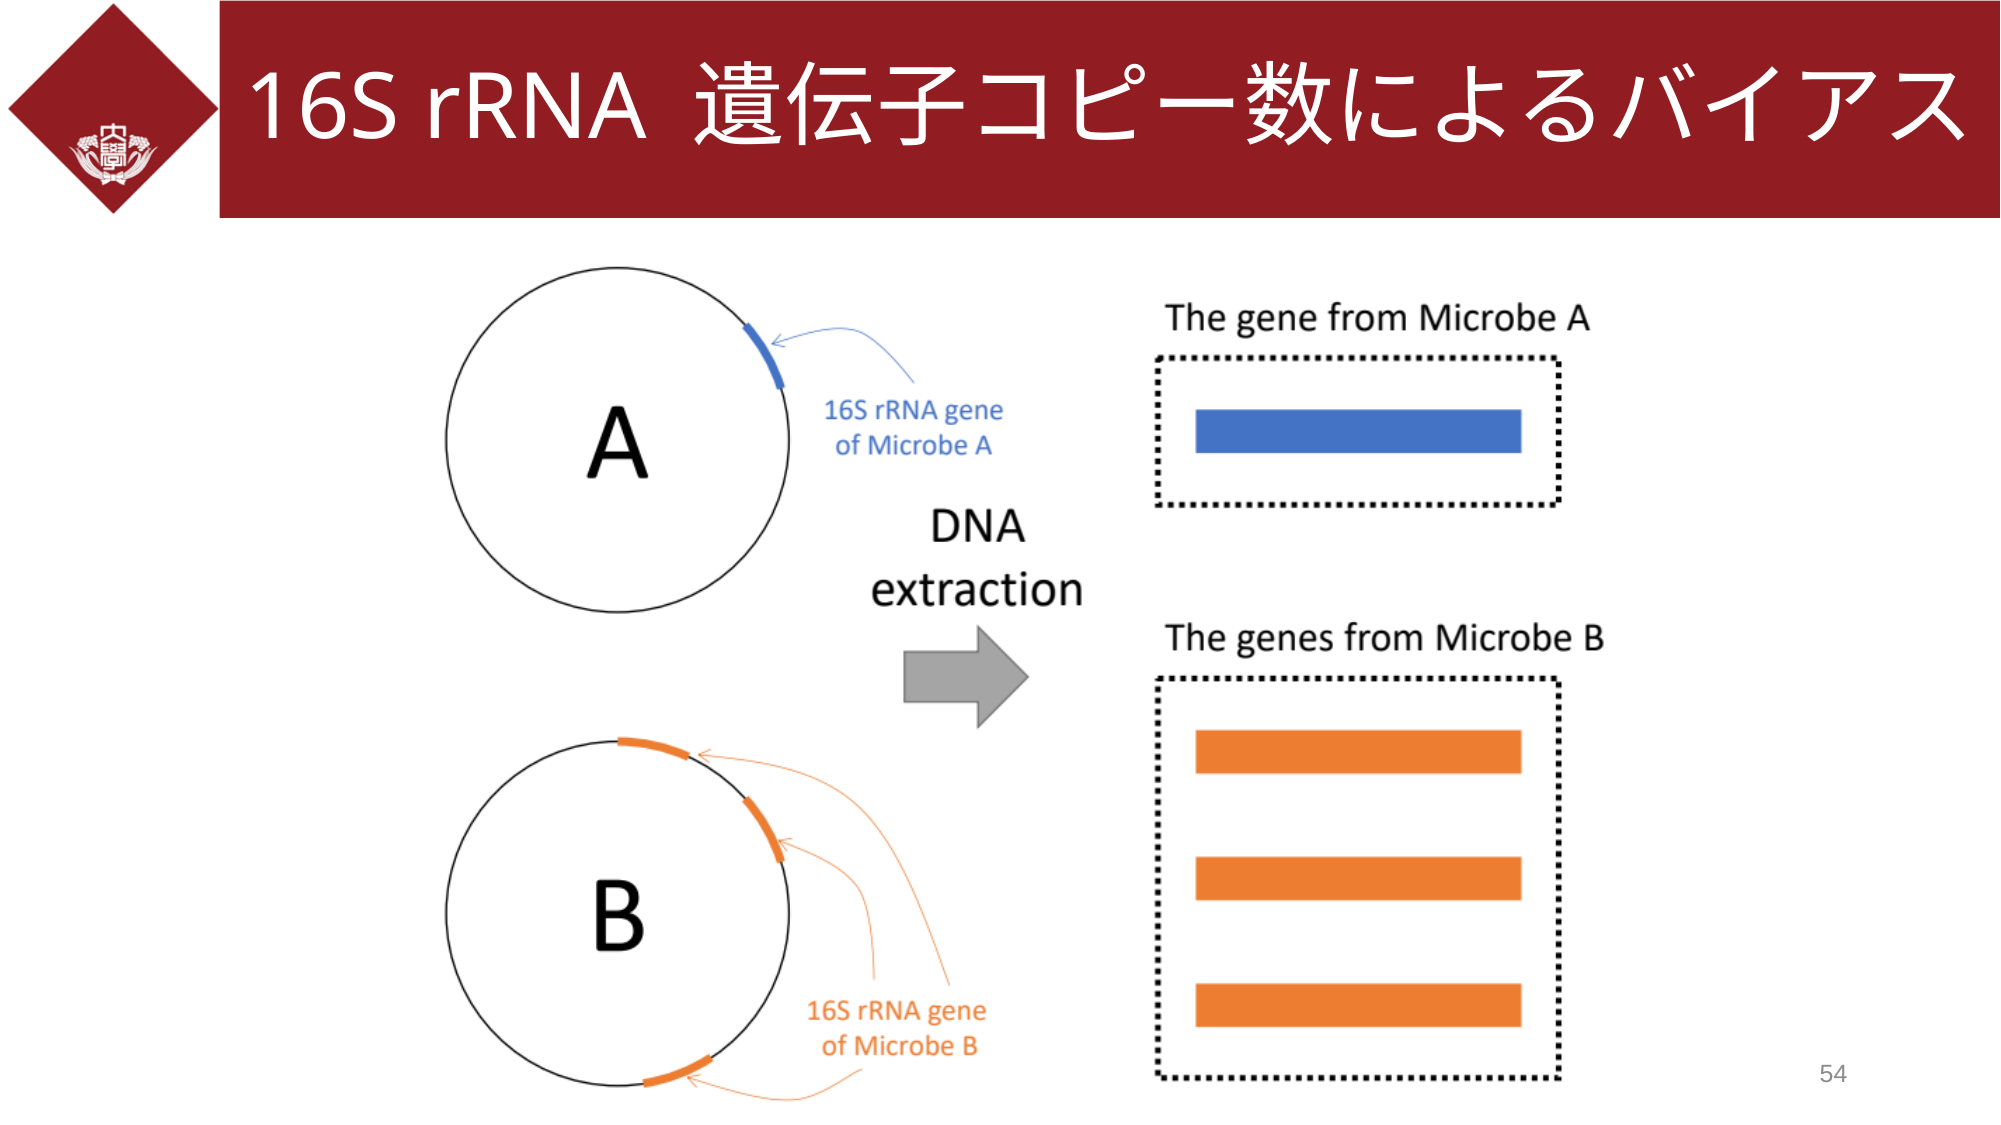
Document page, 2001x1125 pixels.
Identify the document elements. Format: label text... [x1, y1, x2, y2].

title 16S rRNA 遺伝子コピー数によるバイアス [219, 0, 2000, 218]
slide_number 54 [1621, 1042, 1863, 1103]
picture [434, 253, 1621, 1103]
picture [0, 0, 224, 221]
